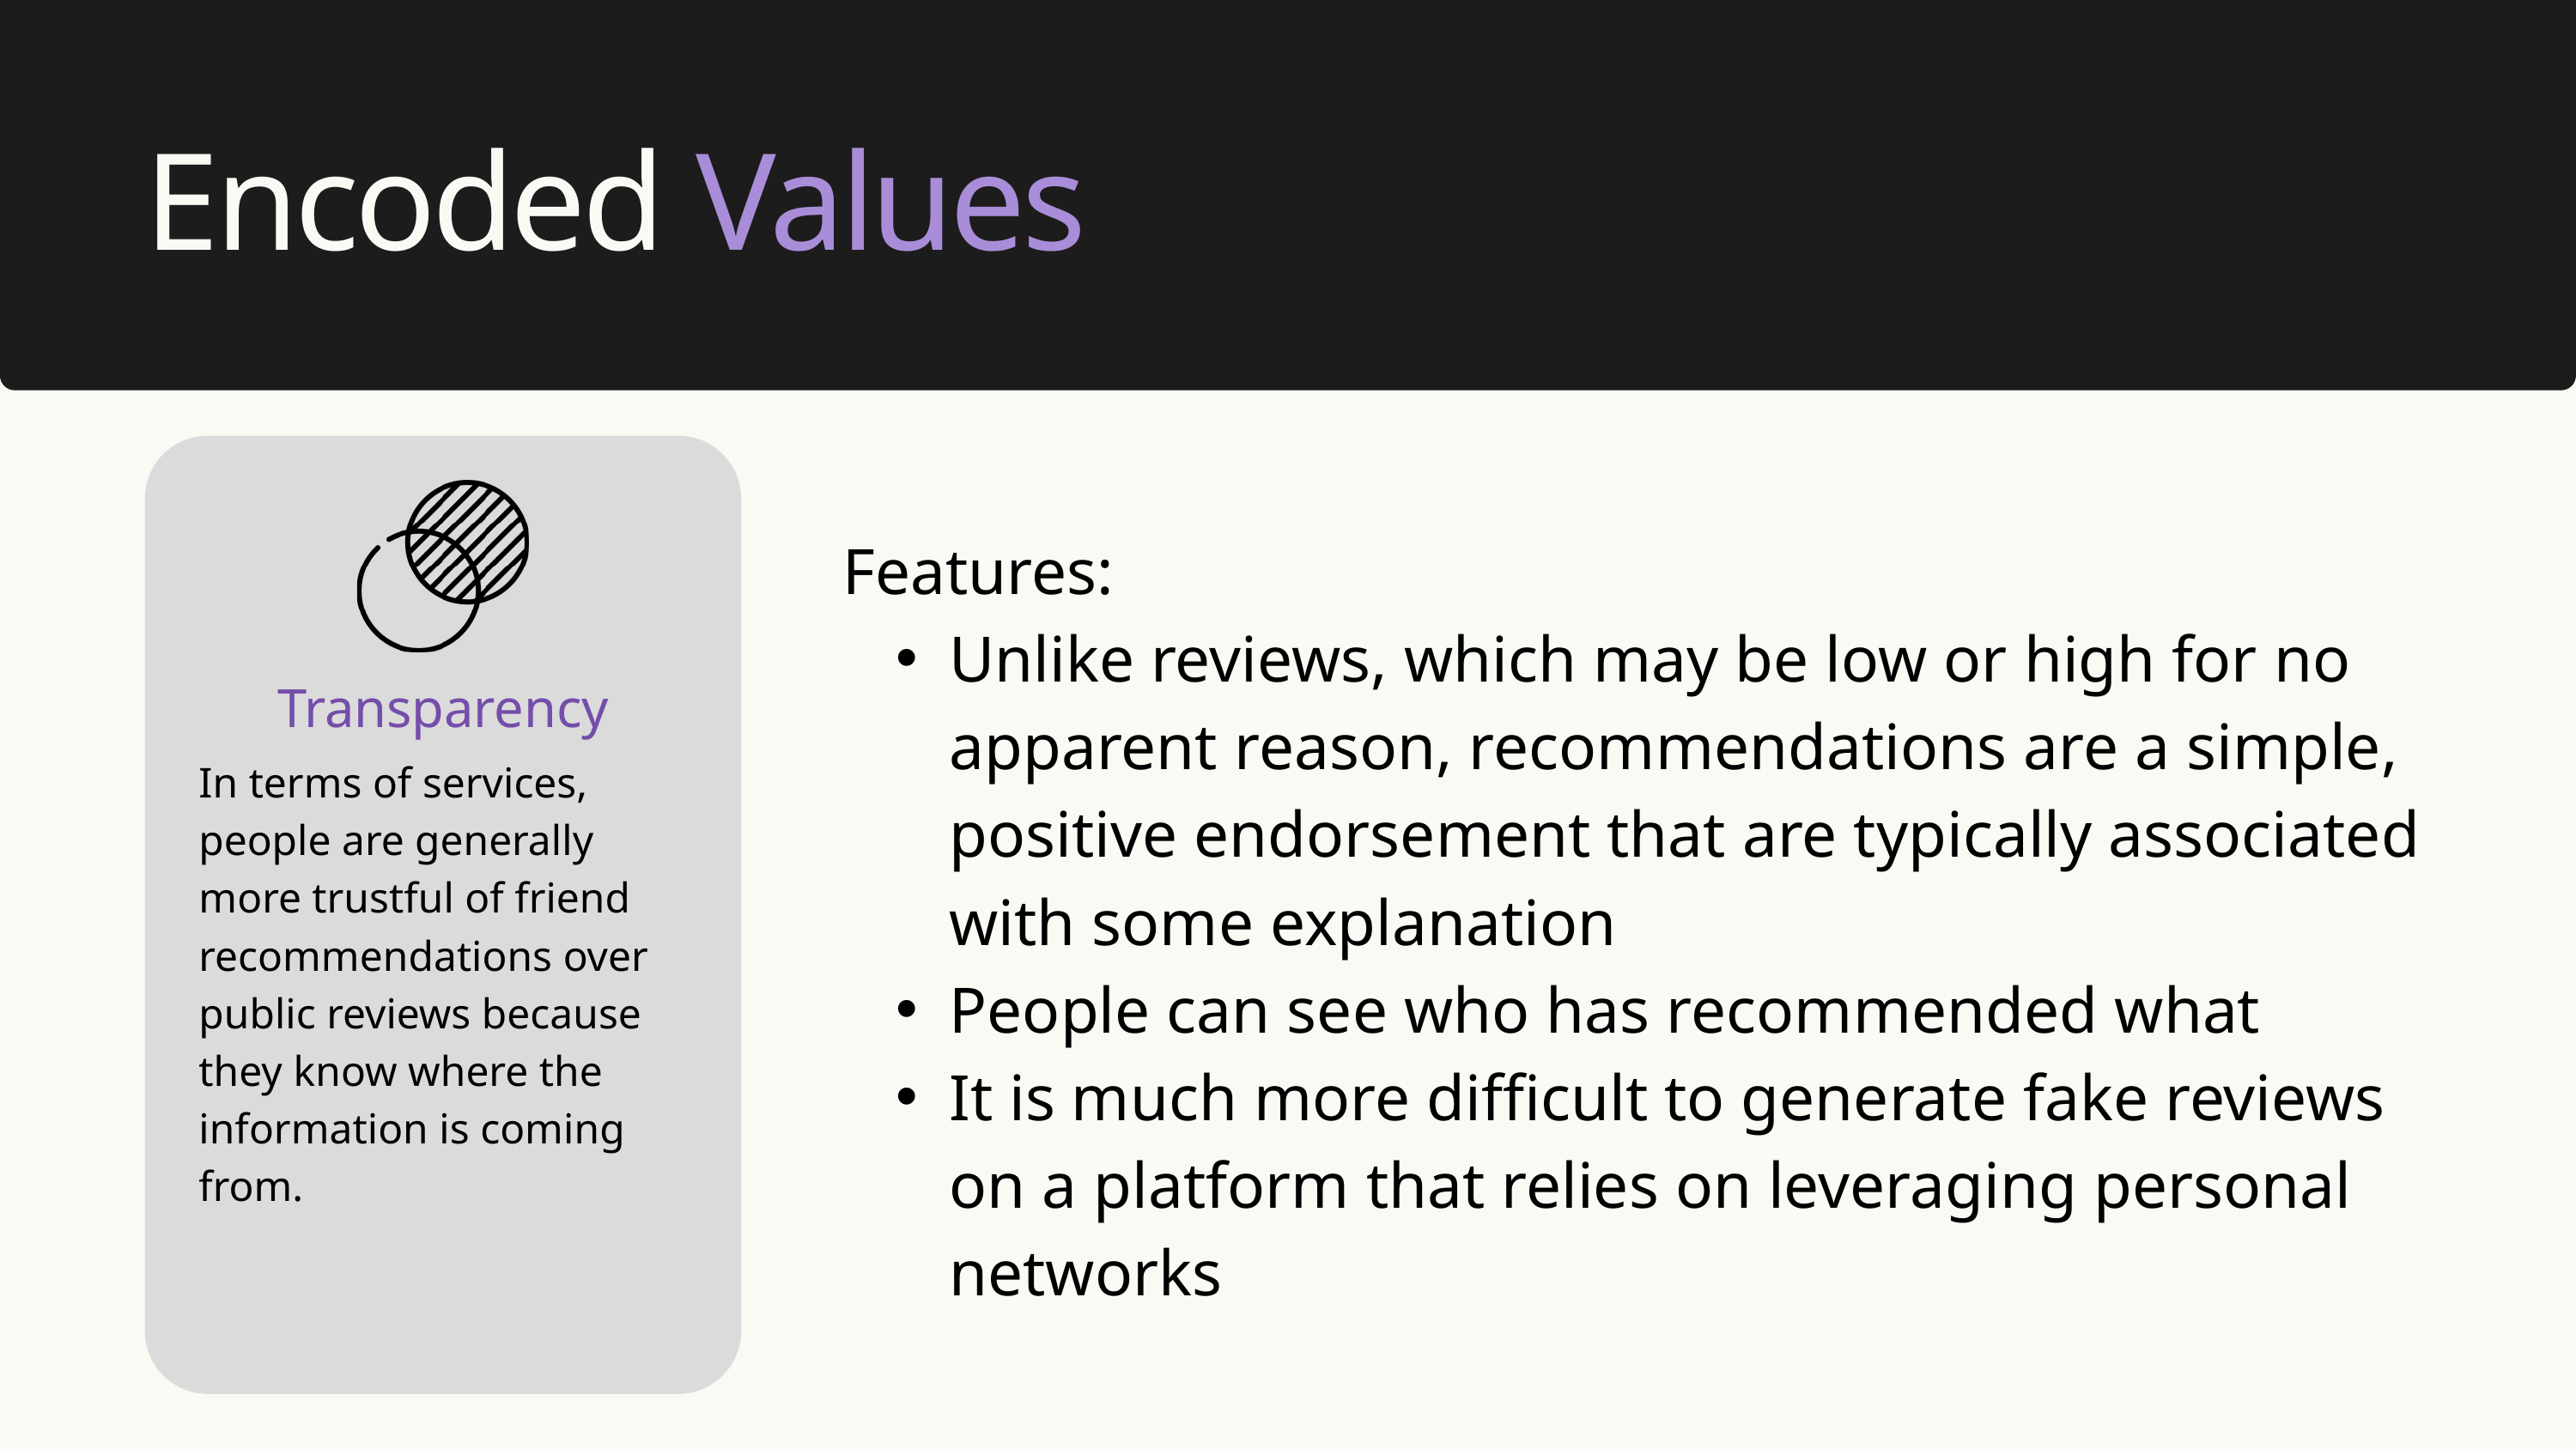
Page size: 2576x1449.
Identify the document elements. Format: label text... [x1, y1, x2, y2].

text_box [0, 0, 2576, 391]
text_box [144, 435, 742, 1395]
text_box Features: Unlike reviews, which may be low or high for no apparent reason, recommendations are a simple, positive endorsement that are typically associated with some explanation People can see who has recommended what It is much more difficult to generate fake reviews on a platform that relies on leveraging personal networks [842, 519, 2432, 1308]
